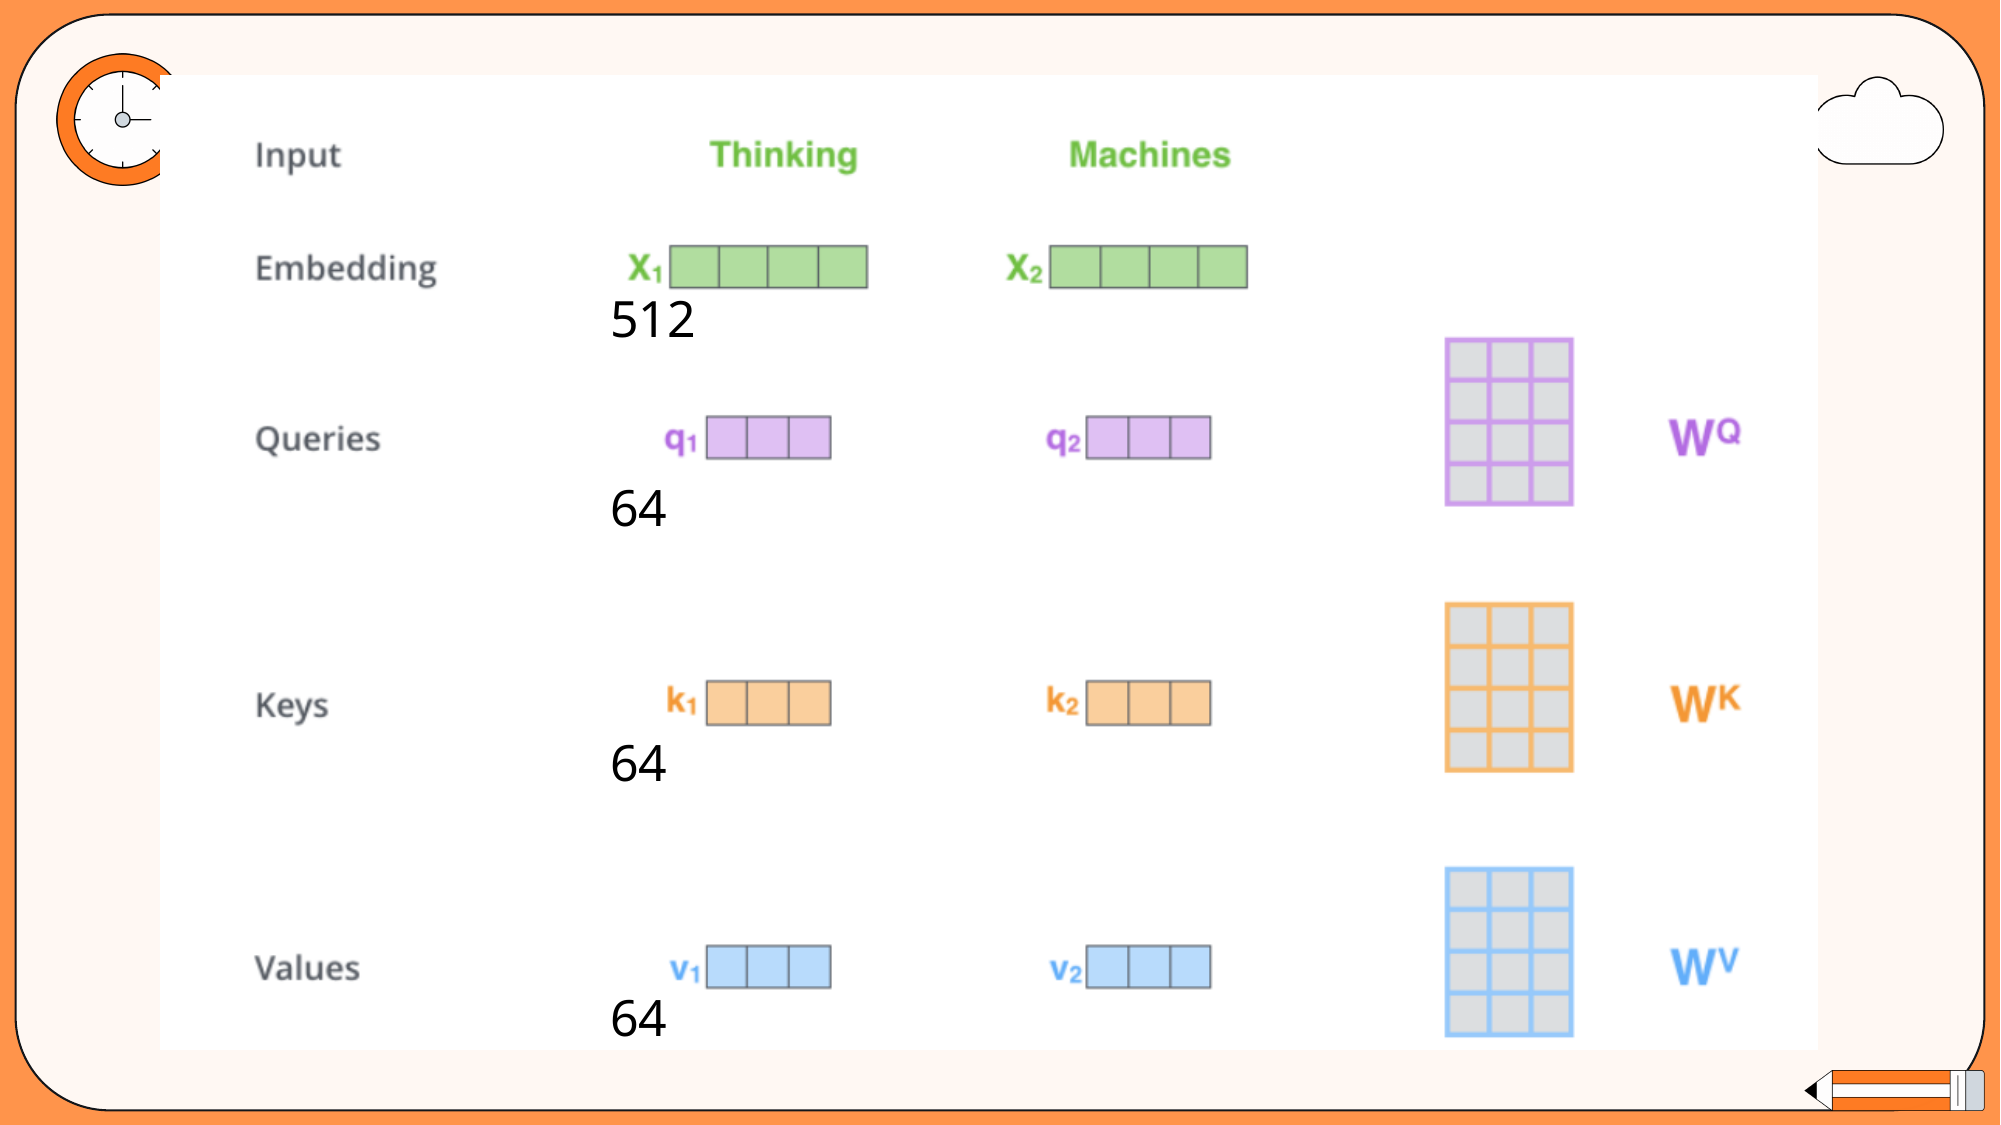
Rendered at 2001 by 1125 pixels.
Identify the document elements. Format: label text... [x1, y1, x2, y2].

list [160, 75, 1818, 1050]
text_box 64 [595, 1050, 728, 1054]
picture [56, 53, 189, 186]
picture [1804, 1070, 1985, 1111]
picture [1818, 76, 1944, 165]
